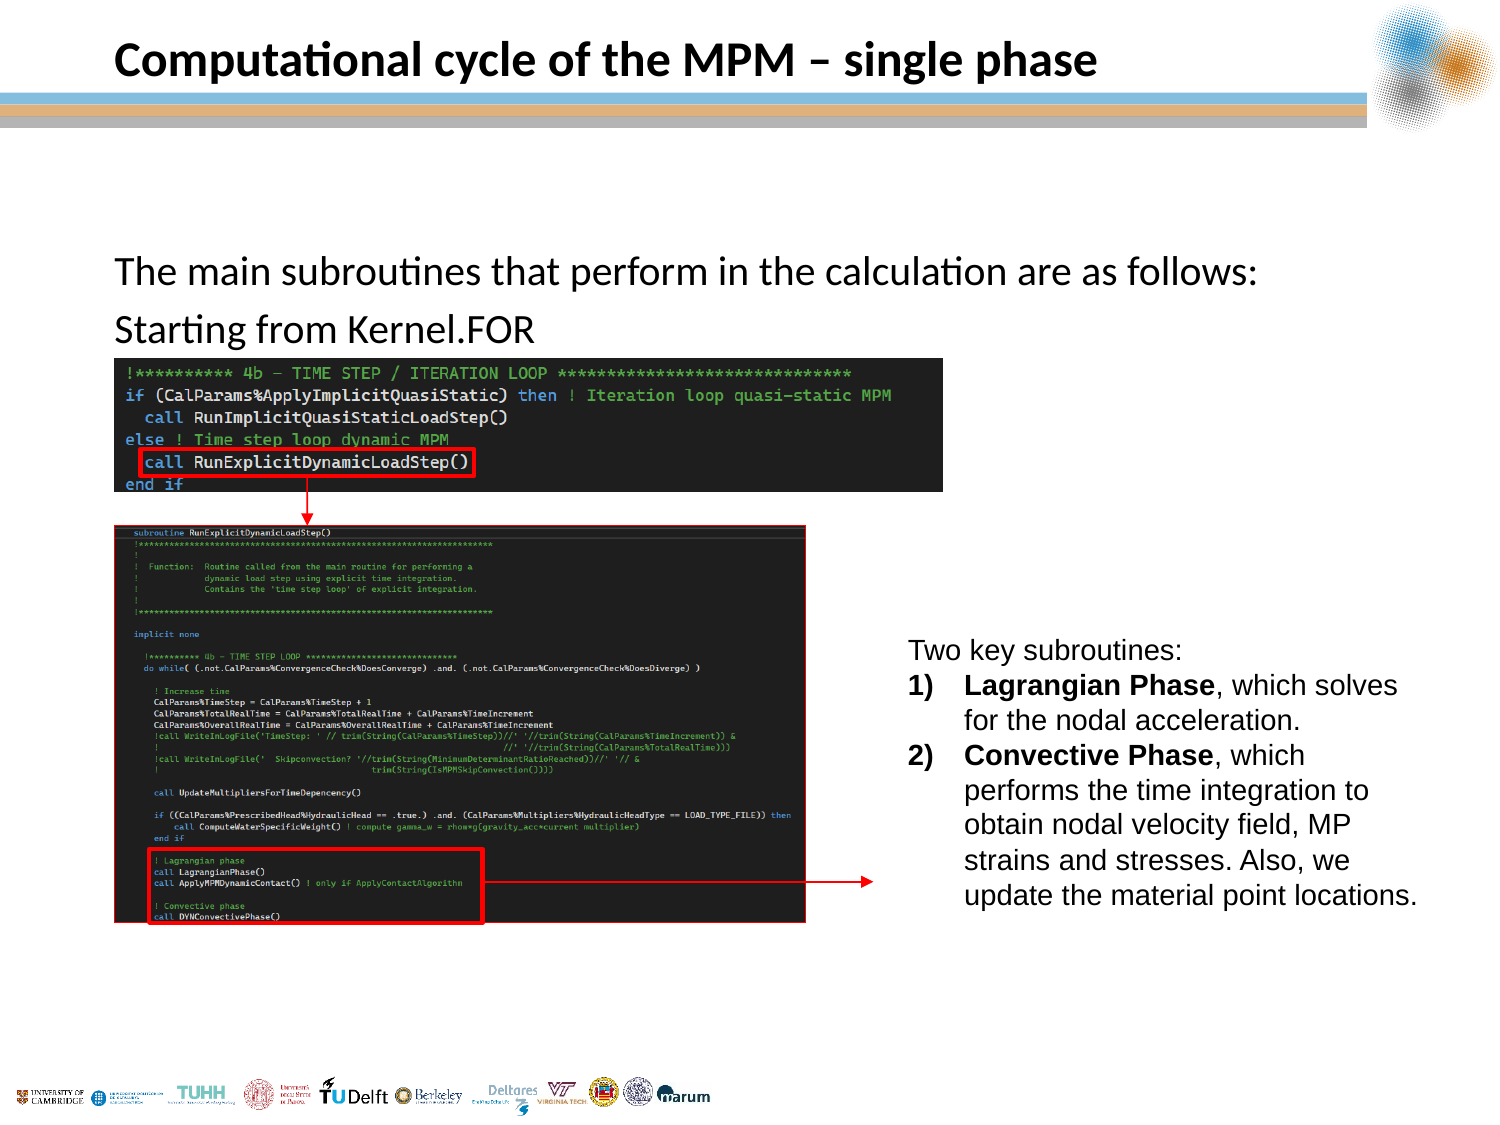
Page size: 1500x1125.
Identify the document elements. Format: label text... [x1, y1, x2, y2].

picture [1367, 0, 1500, 135]
title Computational cycle of the MPM – single phase [114, 10, 1371, 104]
picture [114, 358, 943, 493]
picture [654, 1082, 712, 1104]
picture [114, 525, 807, 924]
text_box Two key subroutines: Lagrangian Phase, which solves for the nodal acceleration. Convective Phase, which performs the time integration to obtain nodal velocity field, MP strains and stresses. Also, we update the material point locations. [893, 623, 1441, 954]
picture [15, 1066, 619, 1120]
picture [623, 1077, 653, 1106]
list The main subroutines that perform in the calculation are as follows: Starting from Kernel.FOR [114, 243, 1406, 949]
